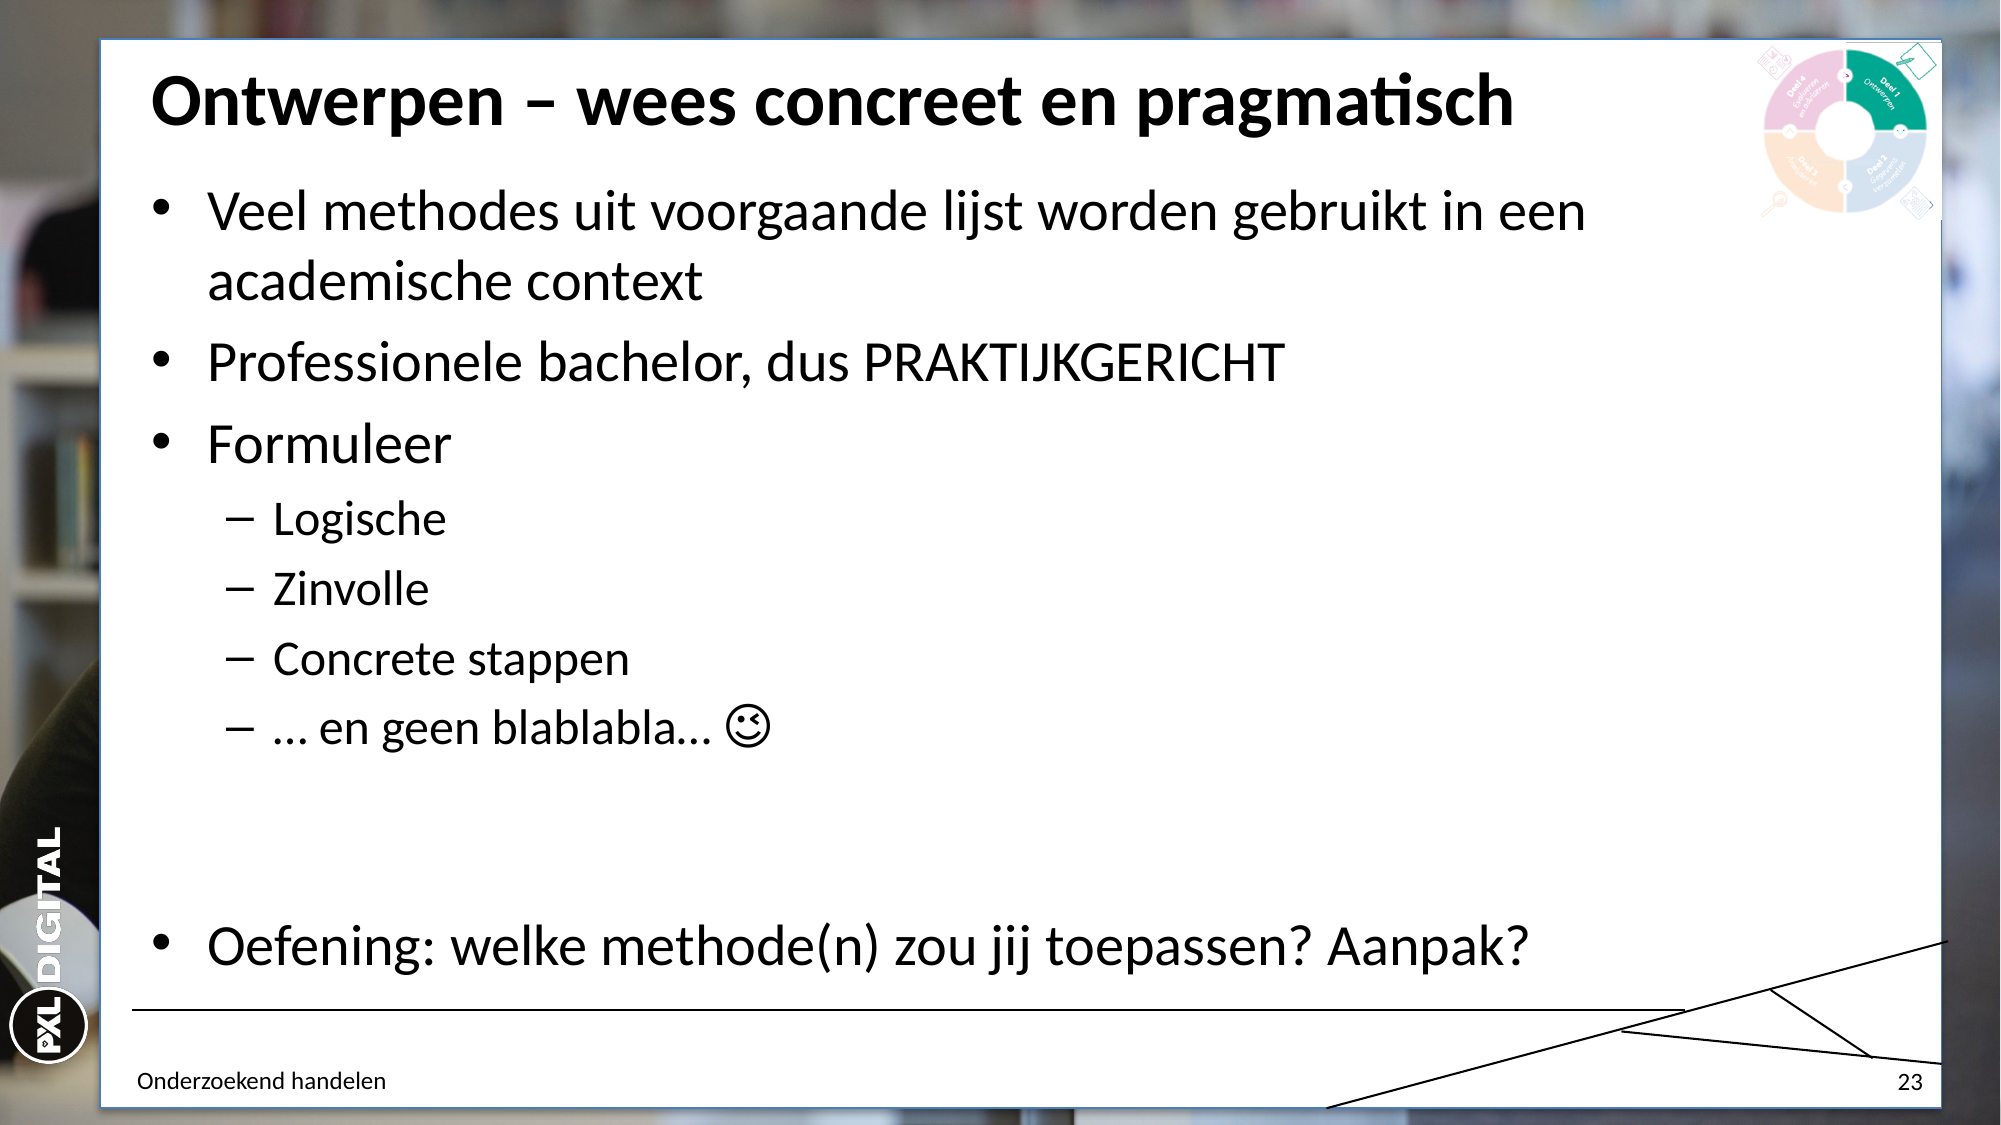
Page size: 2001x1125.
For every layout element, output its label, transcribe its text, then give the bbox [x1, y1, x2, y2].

title Ontwerpen – wees concreet en pragmatisch [136, 45, 1739, 147]
picture [0, 0, 2001, 1125]
list Veel methodes uit voorgaande lijst worden gebruikt in een academische context Professionele bachelor, dus PRAKTIJKGERICHT Formuleer Logische Zinvolle Concrete stappen … en geen blablabla… 😉 Oefening: welke methode(n) zou jij toepassen? Aanpak? [136, 164, 1823, 993]
